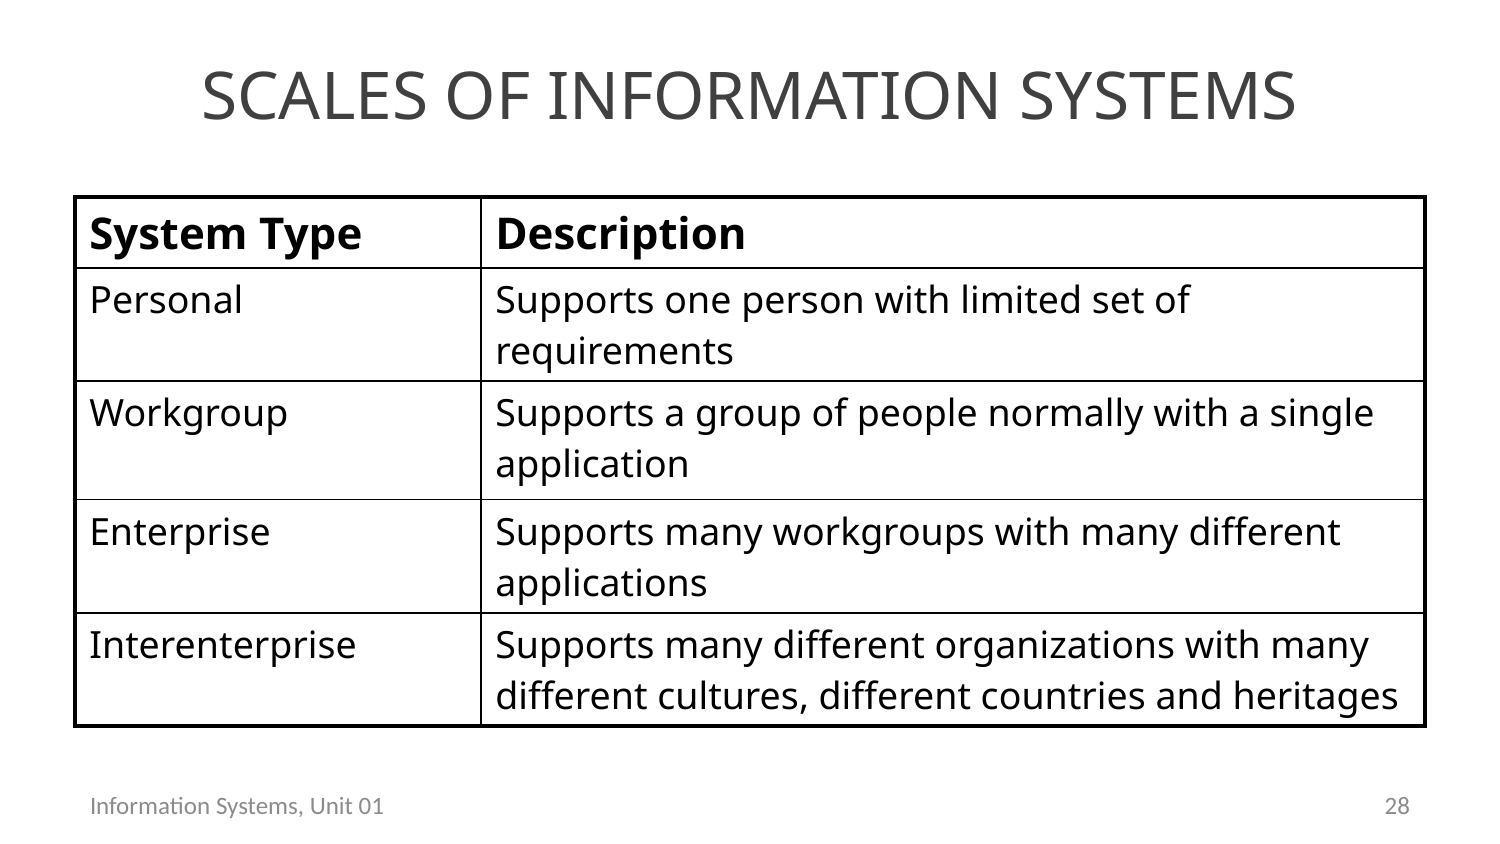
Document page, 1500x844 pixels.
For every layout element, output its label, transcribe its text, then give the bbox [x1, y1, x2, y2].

slide_number 27 [1074, 782, 1425, 827]
table_cell Supports many different organizations with many different cultures, different countries and heritages [482, 614, 1423, 724]
table_cell Enterprise [77, 500, 480, 612]
table_cell Supports a group of people normally with a single application [482, 382, 1423, 499]
table_cell Supports many workgroups with many different applications [482, 500, 1423, 612]
table_cell Personal [77, 269, 480, 380]
table_header Description [482, 199, 1423, 267]
table_cell Workgroup [77, 382, 480, 499]
title Scales of Information Systems [75, 23, 1425, 164]
slide_number Information Systems, Unit 01 [75, 782, 425, 827]
table_header System Type [77, 199, 480, 267]
table_cell Interenterprise [77, 614, 480, 724]
table_cell Supports one person with limited set of requirements [482, 269, 1423, 380]
